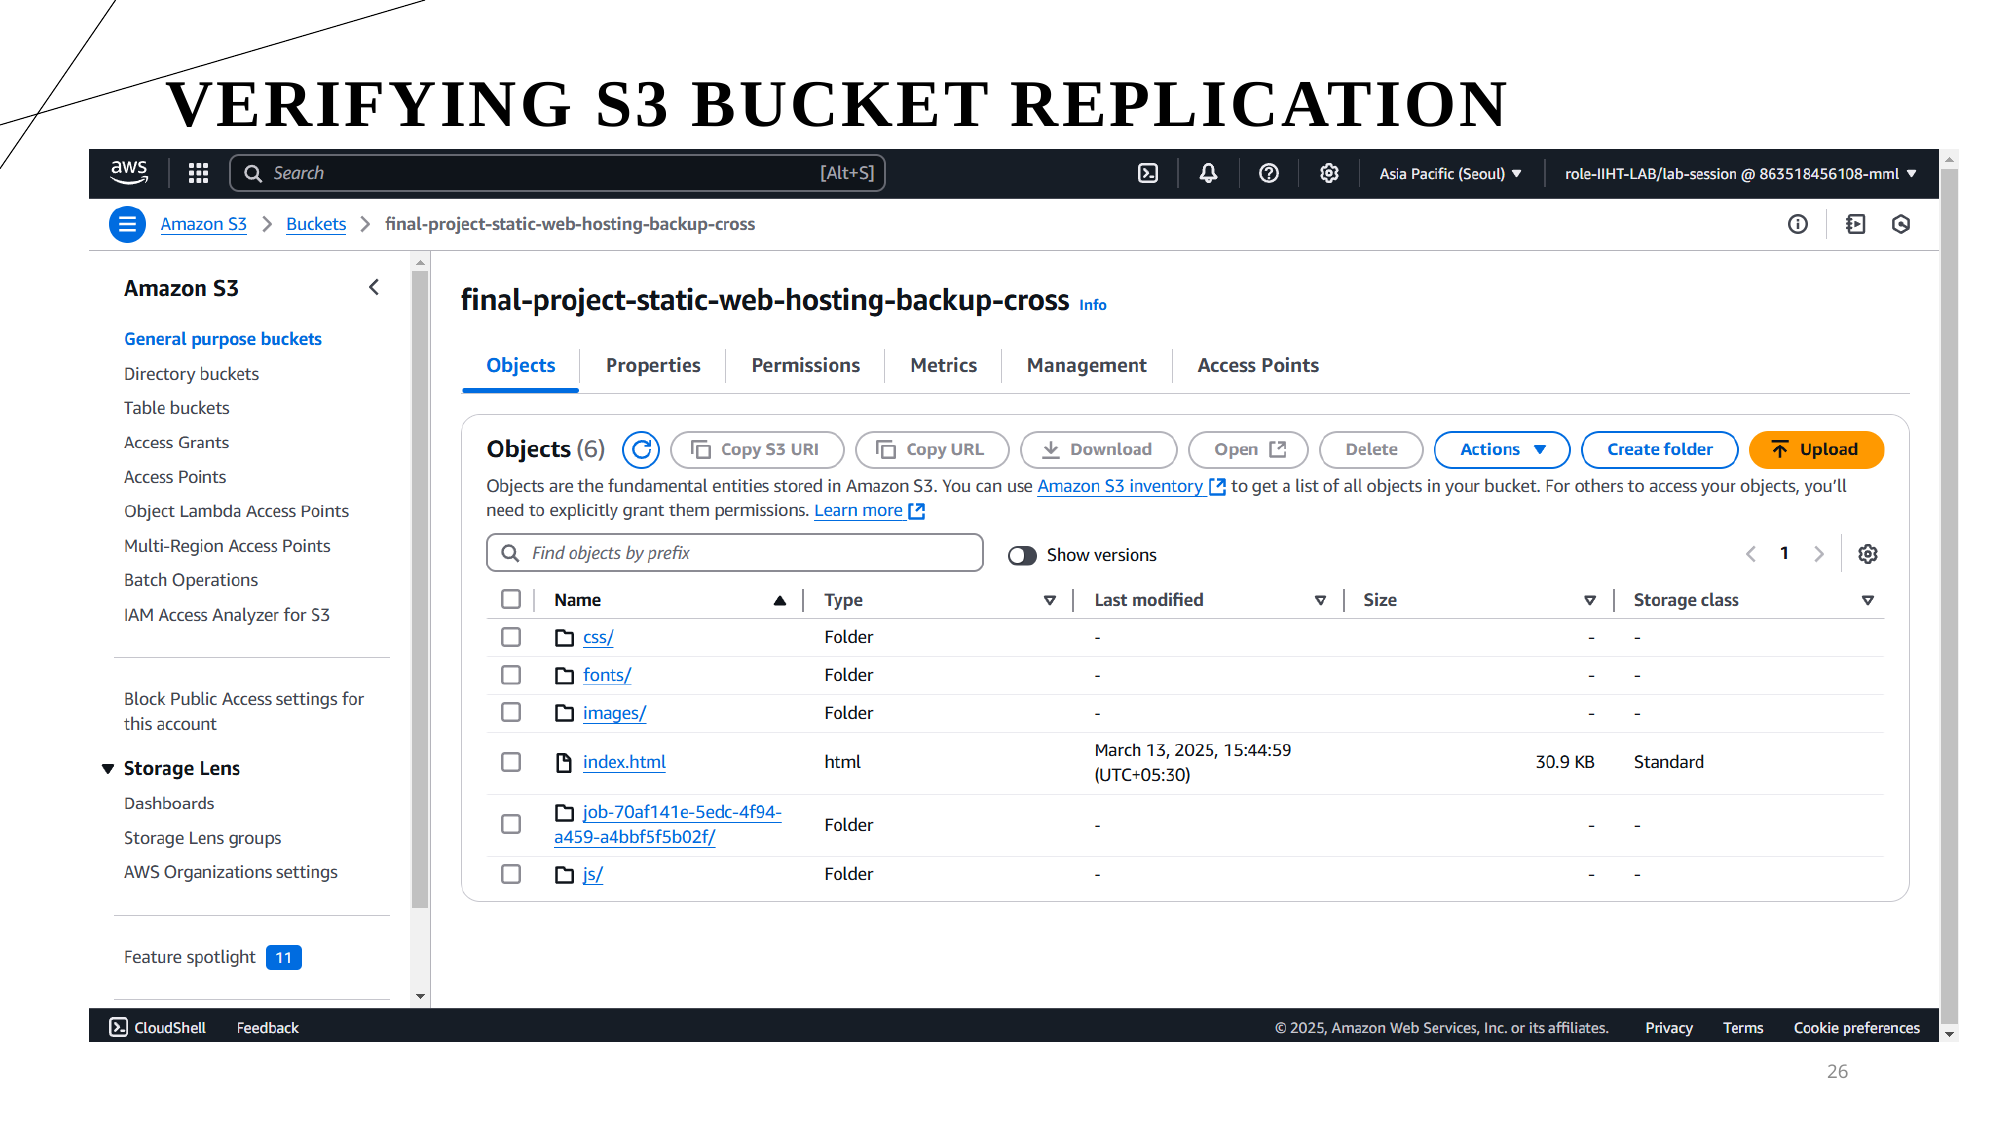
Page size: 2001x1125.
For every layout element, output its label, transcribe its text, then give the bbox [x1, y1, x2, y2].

slide_number 26 [1701, 1042, 1864, 1103]
picture [89, 149, 1959, 1042]
title Verifying s3 bucket replication [0, 0, 1701, 149]
